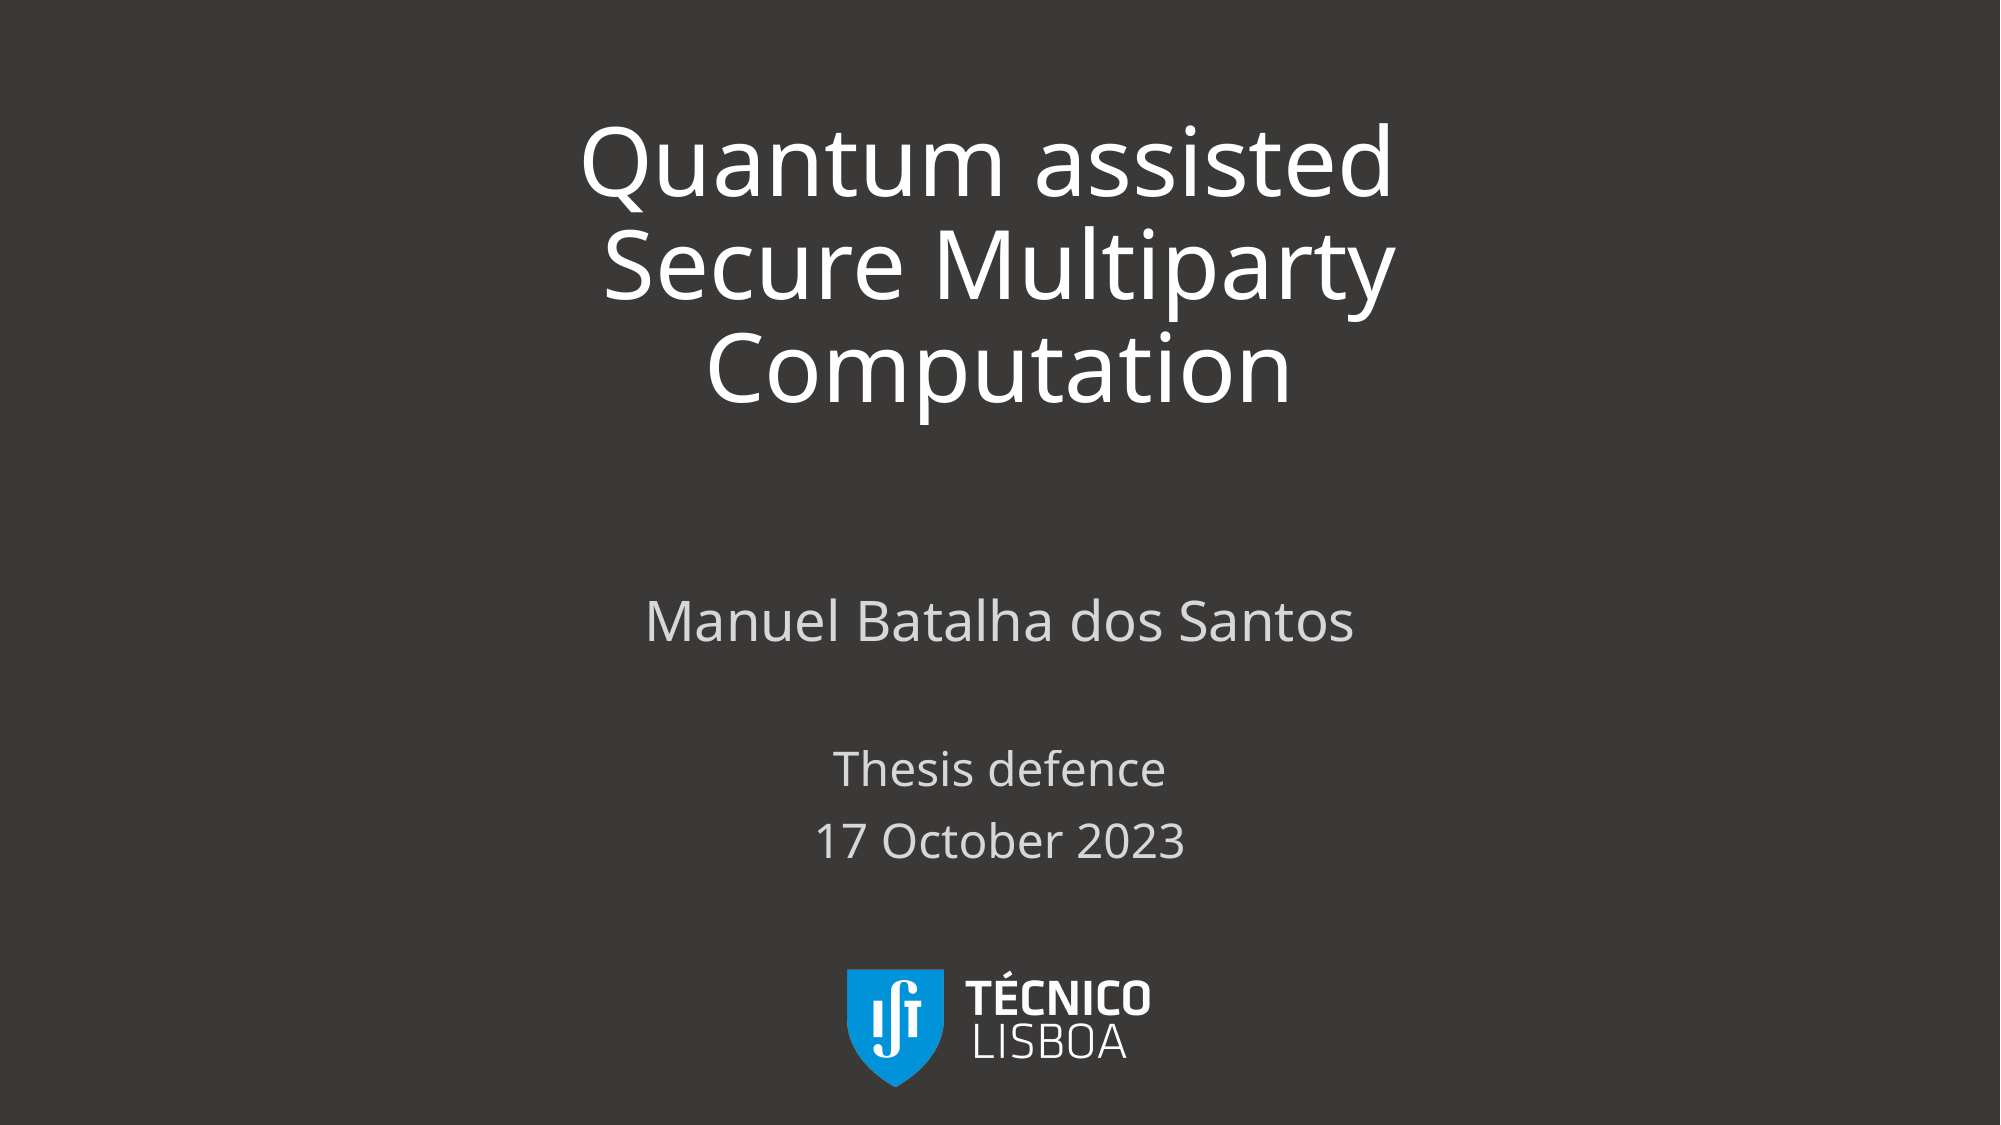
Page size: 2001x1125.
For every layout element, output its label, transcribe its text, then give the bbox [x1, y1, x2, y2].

picture [830, 955, 1169, 1104]
title Quantum assisted Secure Multiparty Computation [280, 68, 1720, 431]
subtitle Manuel Batalha dos Santos Thesis defence 17 October 2023 [474, 585, 1526, 880]
